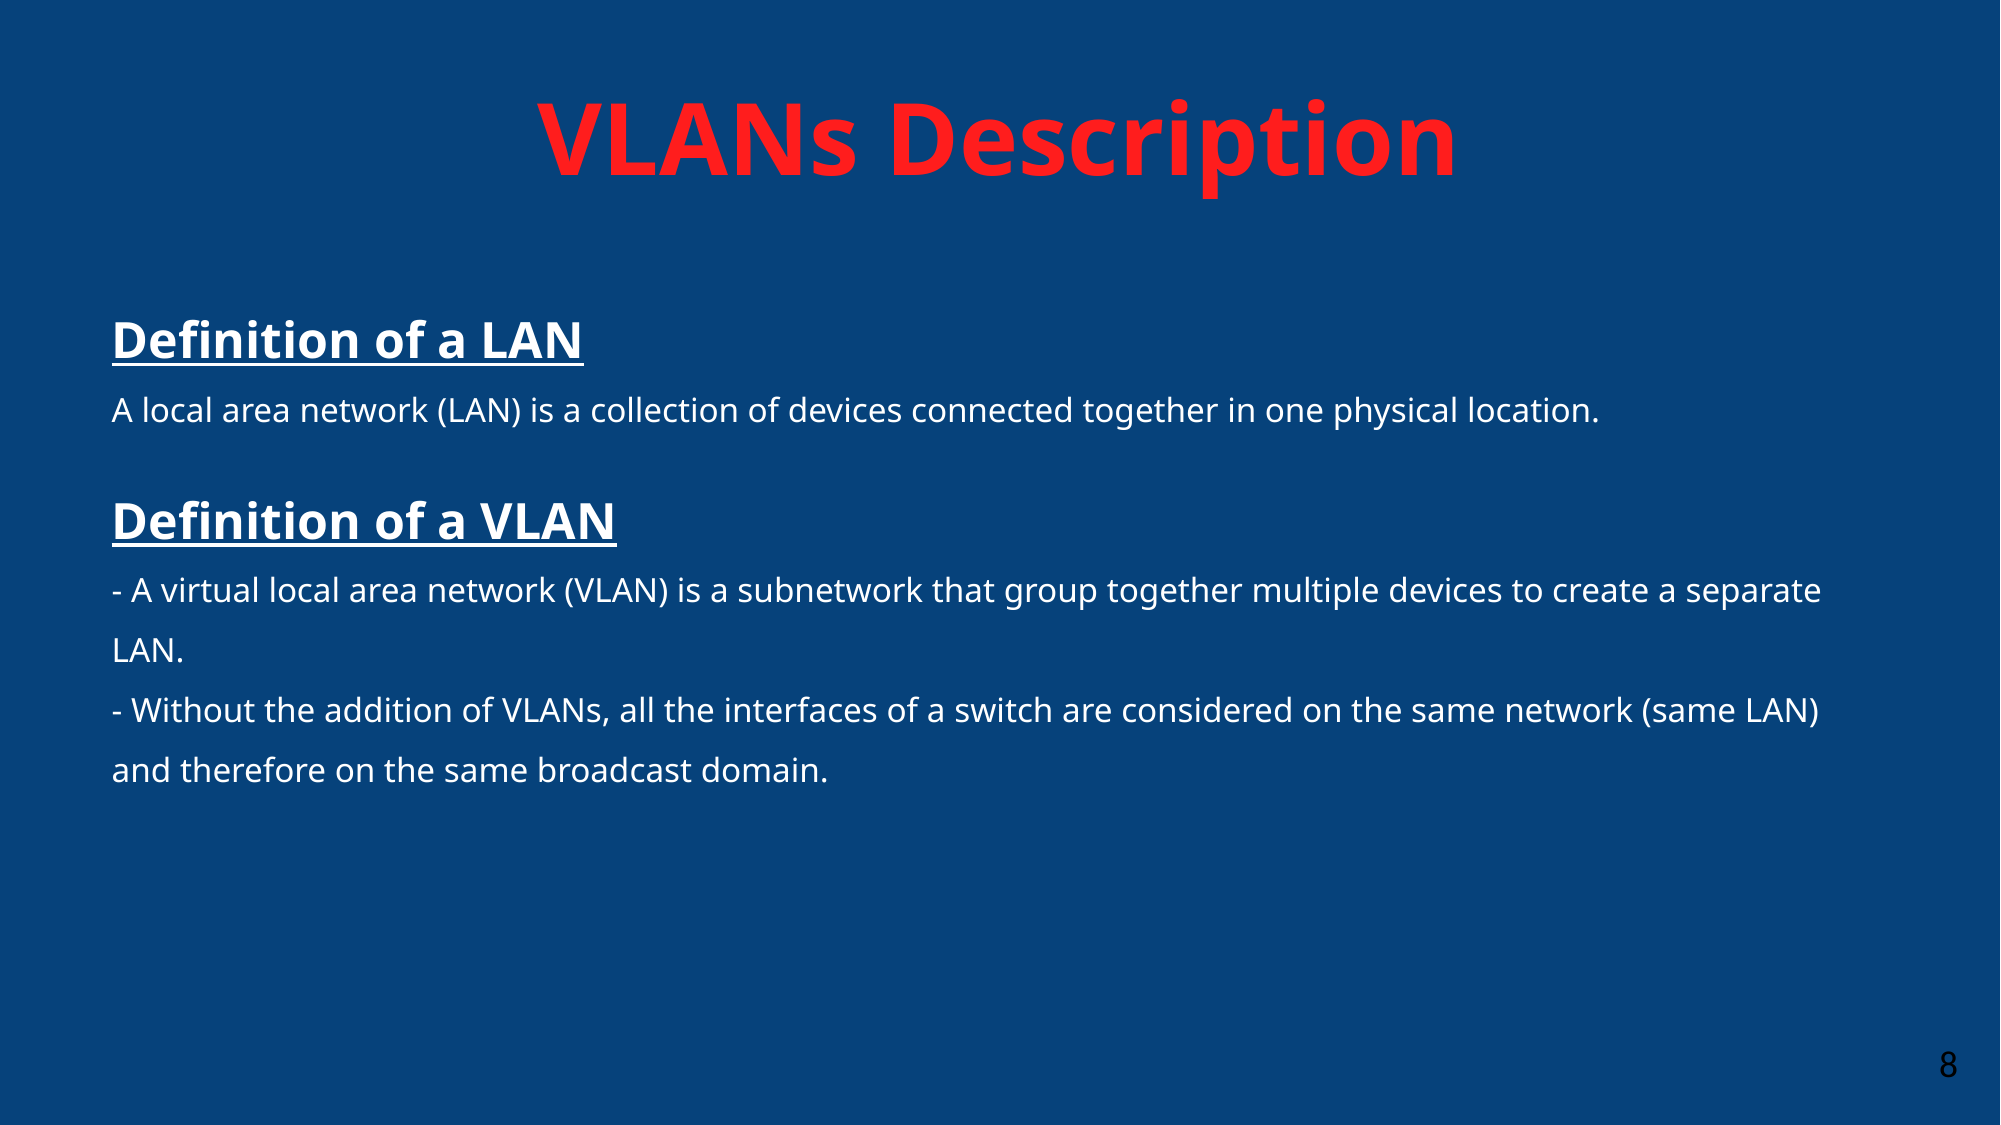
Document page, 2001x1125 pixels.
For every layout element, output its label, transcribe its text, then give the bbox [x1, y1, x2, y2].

slide_number 8 [1853, 1019, 1974, 1106]
text_box Definition of a LAN A local area network (LAN) is a collection of devices connected together in one physical location. [96, 301, 1803, 437]
text_box Definition of a VLAN - A virtual local area network (VLAN) is a subnetwork that group together multiple devices to create a separate LAN. - Without the addition of VLANs, all the interfaces of a switch are considered on the same network (same LAN) and therefore on the same broadcast domain. [96, 482, 1878, 797]
text_box VLANs Description [522, 68, 1661, 203]
